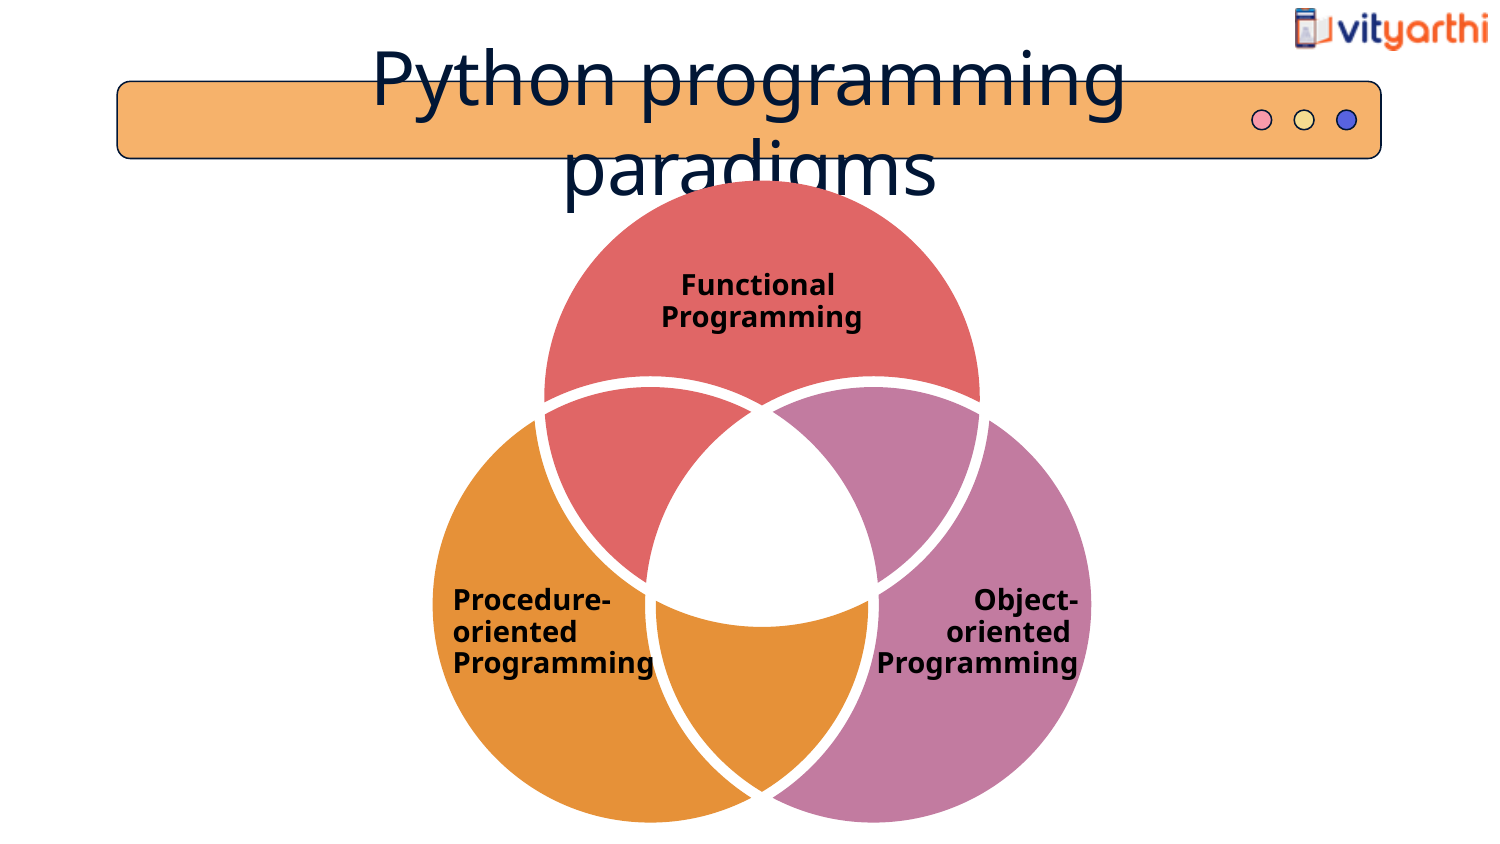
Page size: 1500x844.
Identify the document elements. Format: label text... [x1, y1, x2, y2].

text_box [544, 180, 980, 406]
picture [1295, 8, 1488, 51]
text_box [451, 693, 752, 823]
text_box [674, 693, 850, 792]
text_box [772, 693, 1073, 823]
text_box [117, 81, 223, 159]
text_box Procedure- oriented Programming [437, 579, 775, 693]
text_box [772, 387, 980, 579]
text_box Object- oriented Programming [775, 579, 1094, 693]
text_box Python programming paradigms [223, 72, 1276, 167]
text_box [432, 420, 623, 649]
text_box [544, 387, 752, 579]
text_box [1251, 109, 1357, 131]
text_box [1276, 81, 1382, 159]
text_box Functional Programming [595, 264, 929, 347]
text_box [901, 420, 1090, 579]
